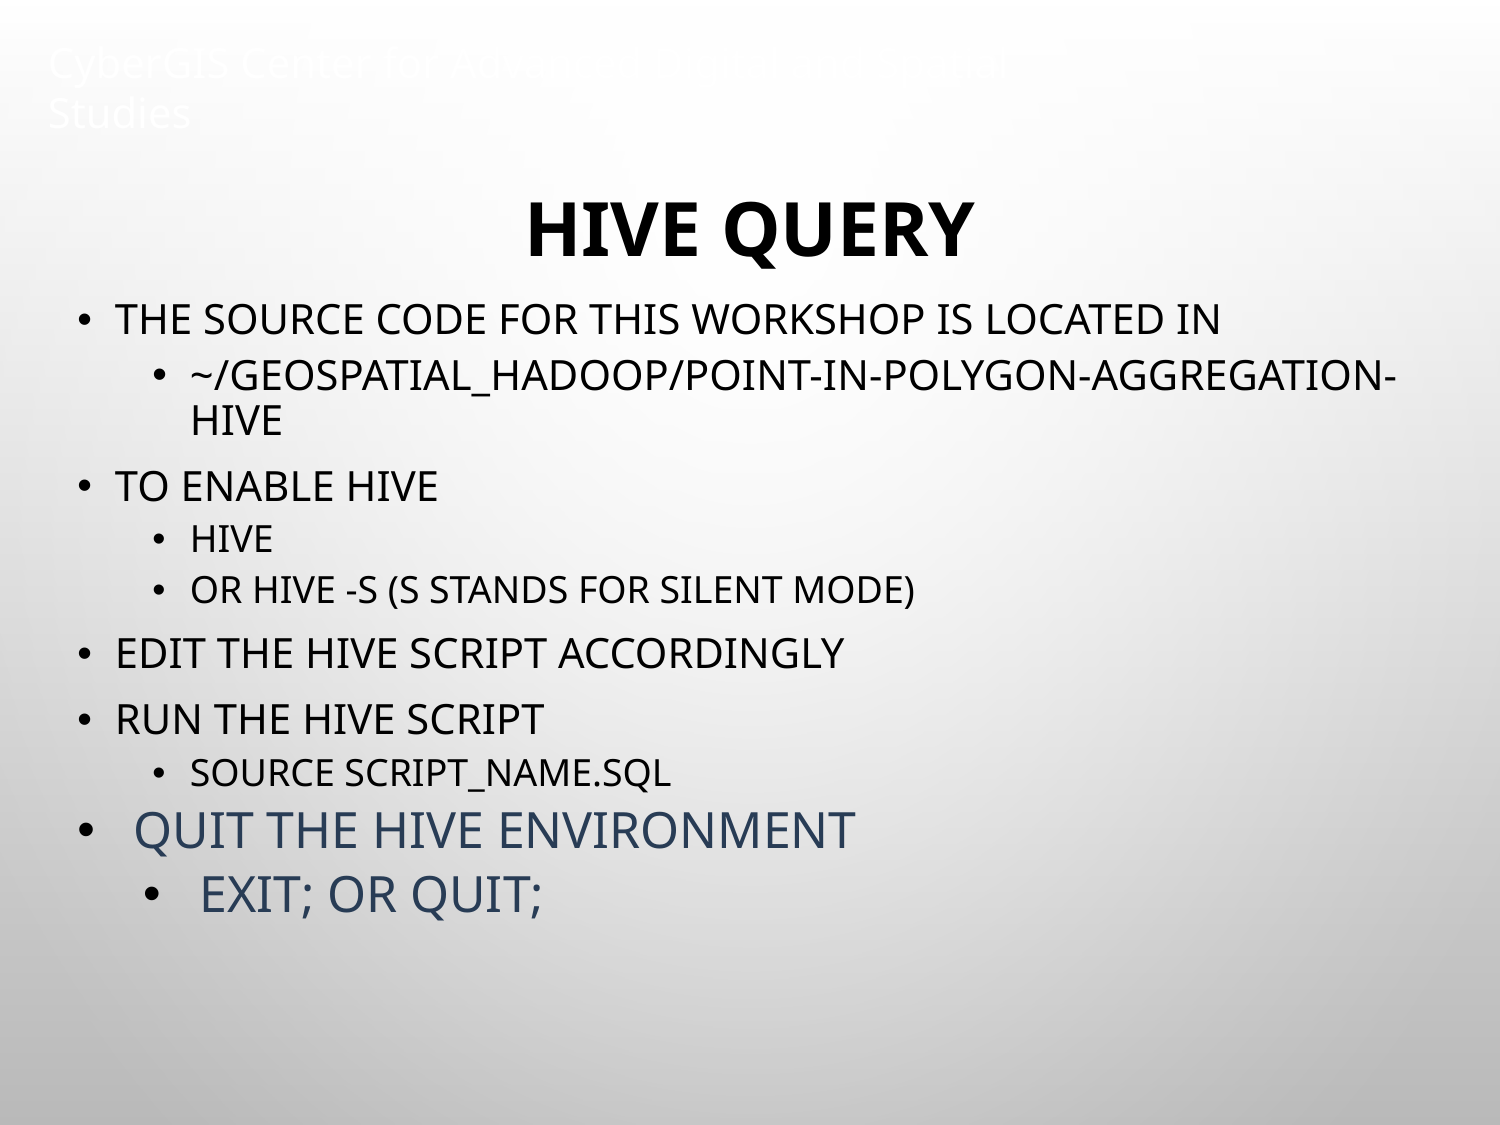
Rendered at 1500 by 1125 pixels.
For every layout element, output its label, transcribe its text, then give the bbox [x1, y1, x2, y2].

picture [0, 0, 1500, 1125]
title Hive Query [112, 101, 1388, 291]
list The source code for this workshop is located in ~/geospatial_hadoop/point-in-polygon-aggregation-hive To enable Hive hive Or hive -S (S stands for silent mode) Edit the Hive script accordingly Run the Hive script source script_name.sql Quit the Hive environment exit; or quit; [62, 291, 1438, 1125]
